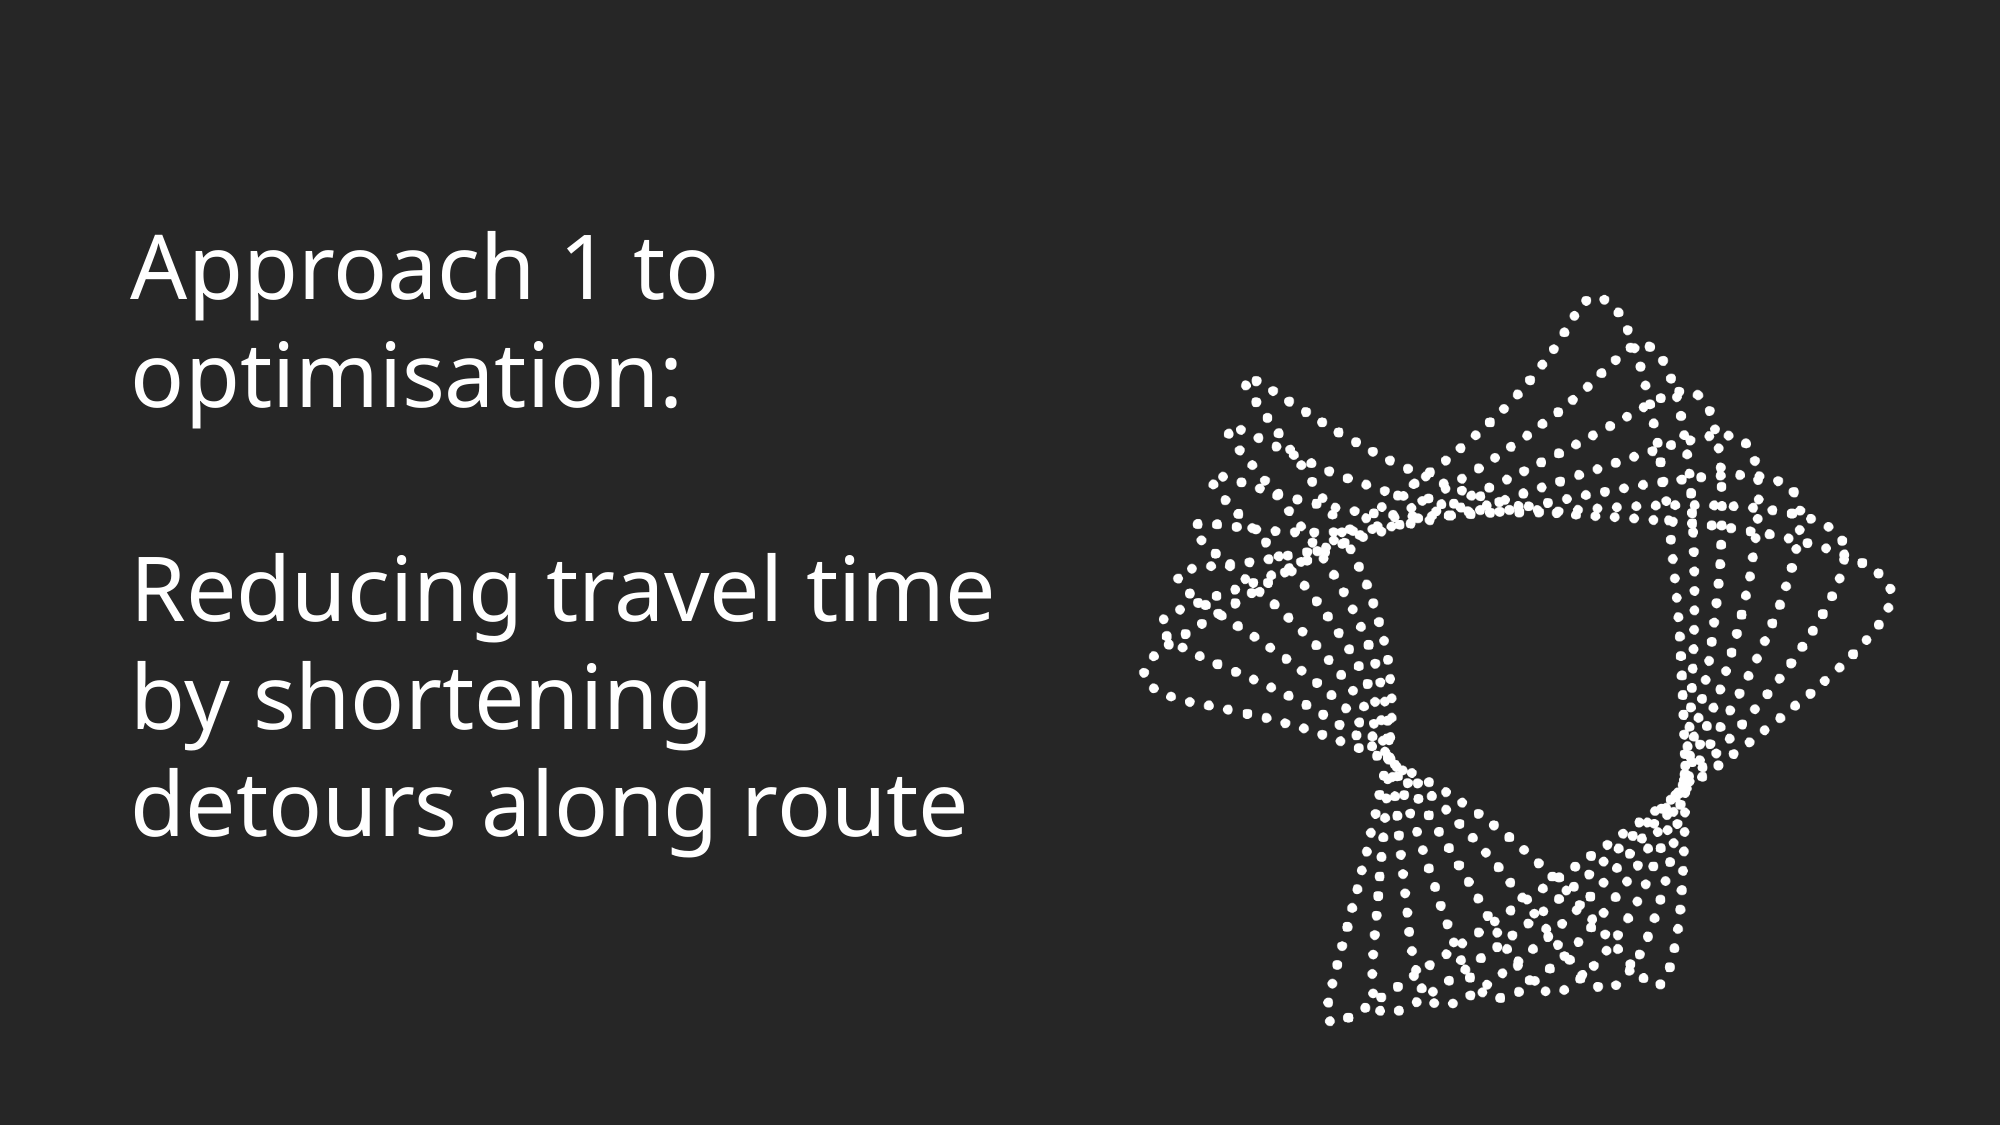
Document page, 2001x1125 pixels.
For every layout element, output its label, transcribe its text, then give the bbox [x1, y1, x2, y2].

picture [1121, 266, 1908, 1053]
list Approach 1 to optimisation: Reducing travel time by shortening detours along route [110, 189, 1025, 311]
